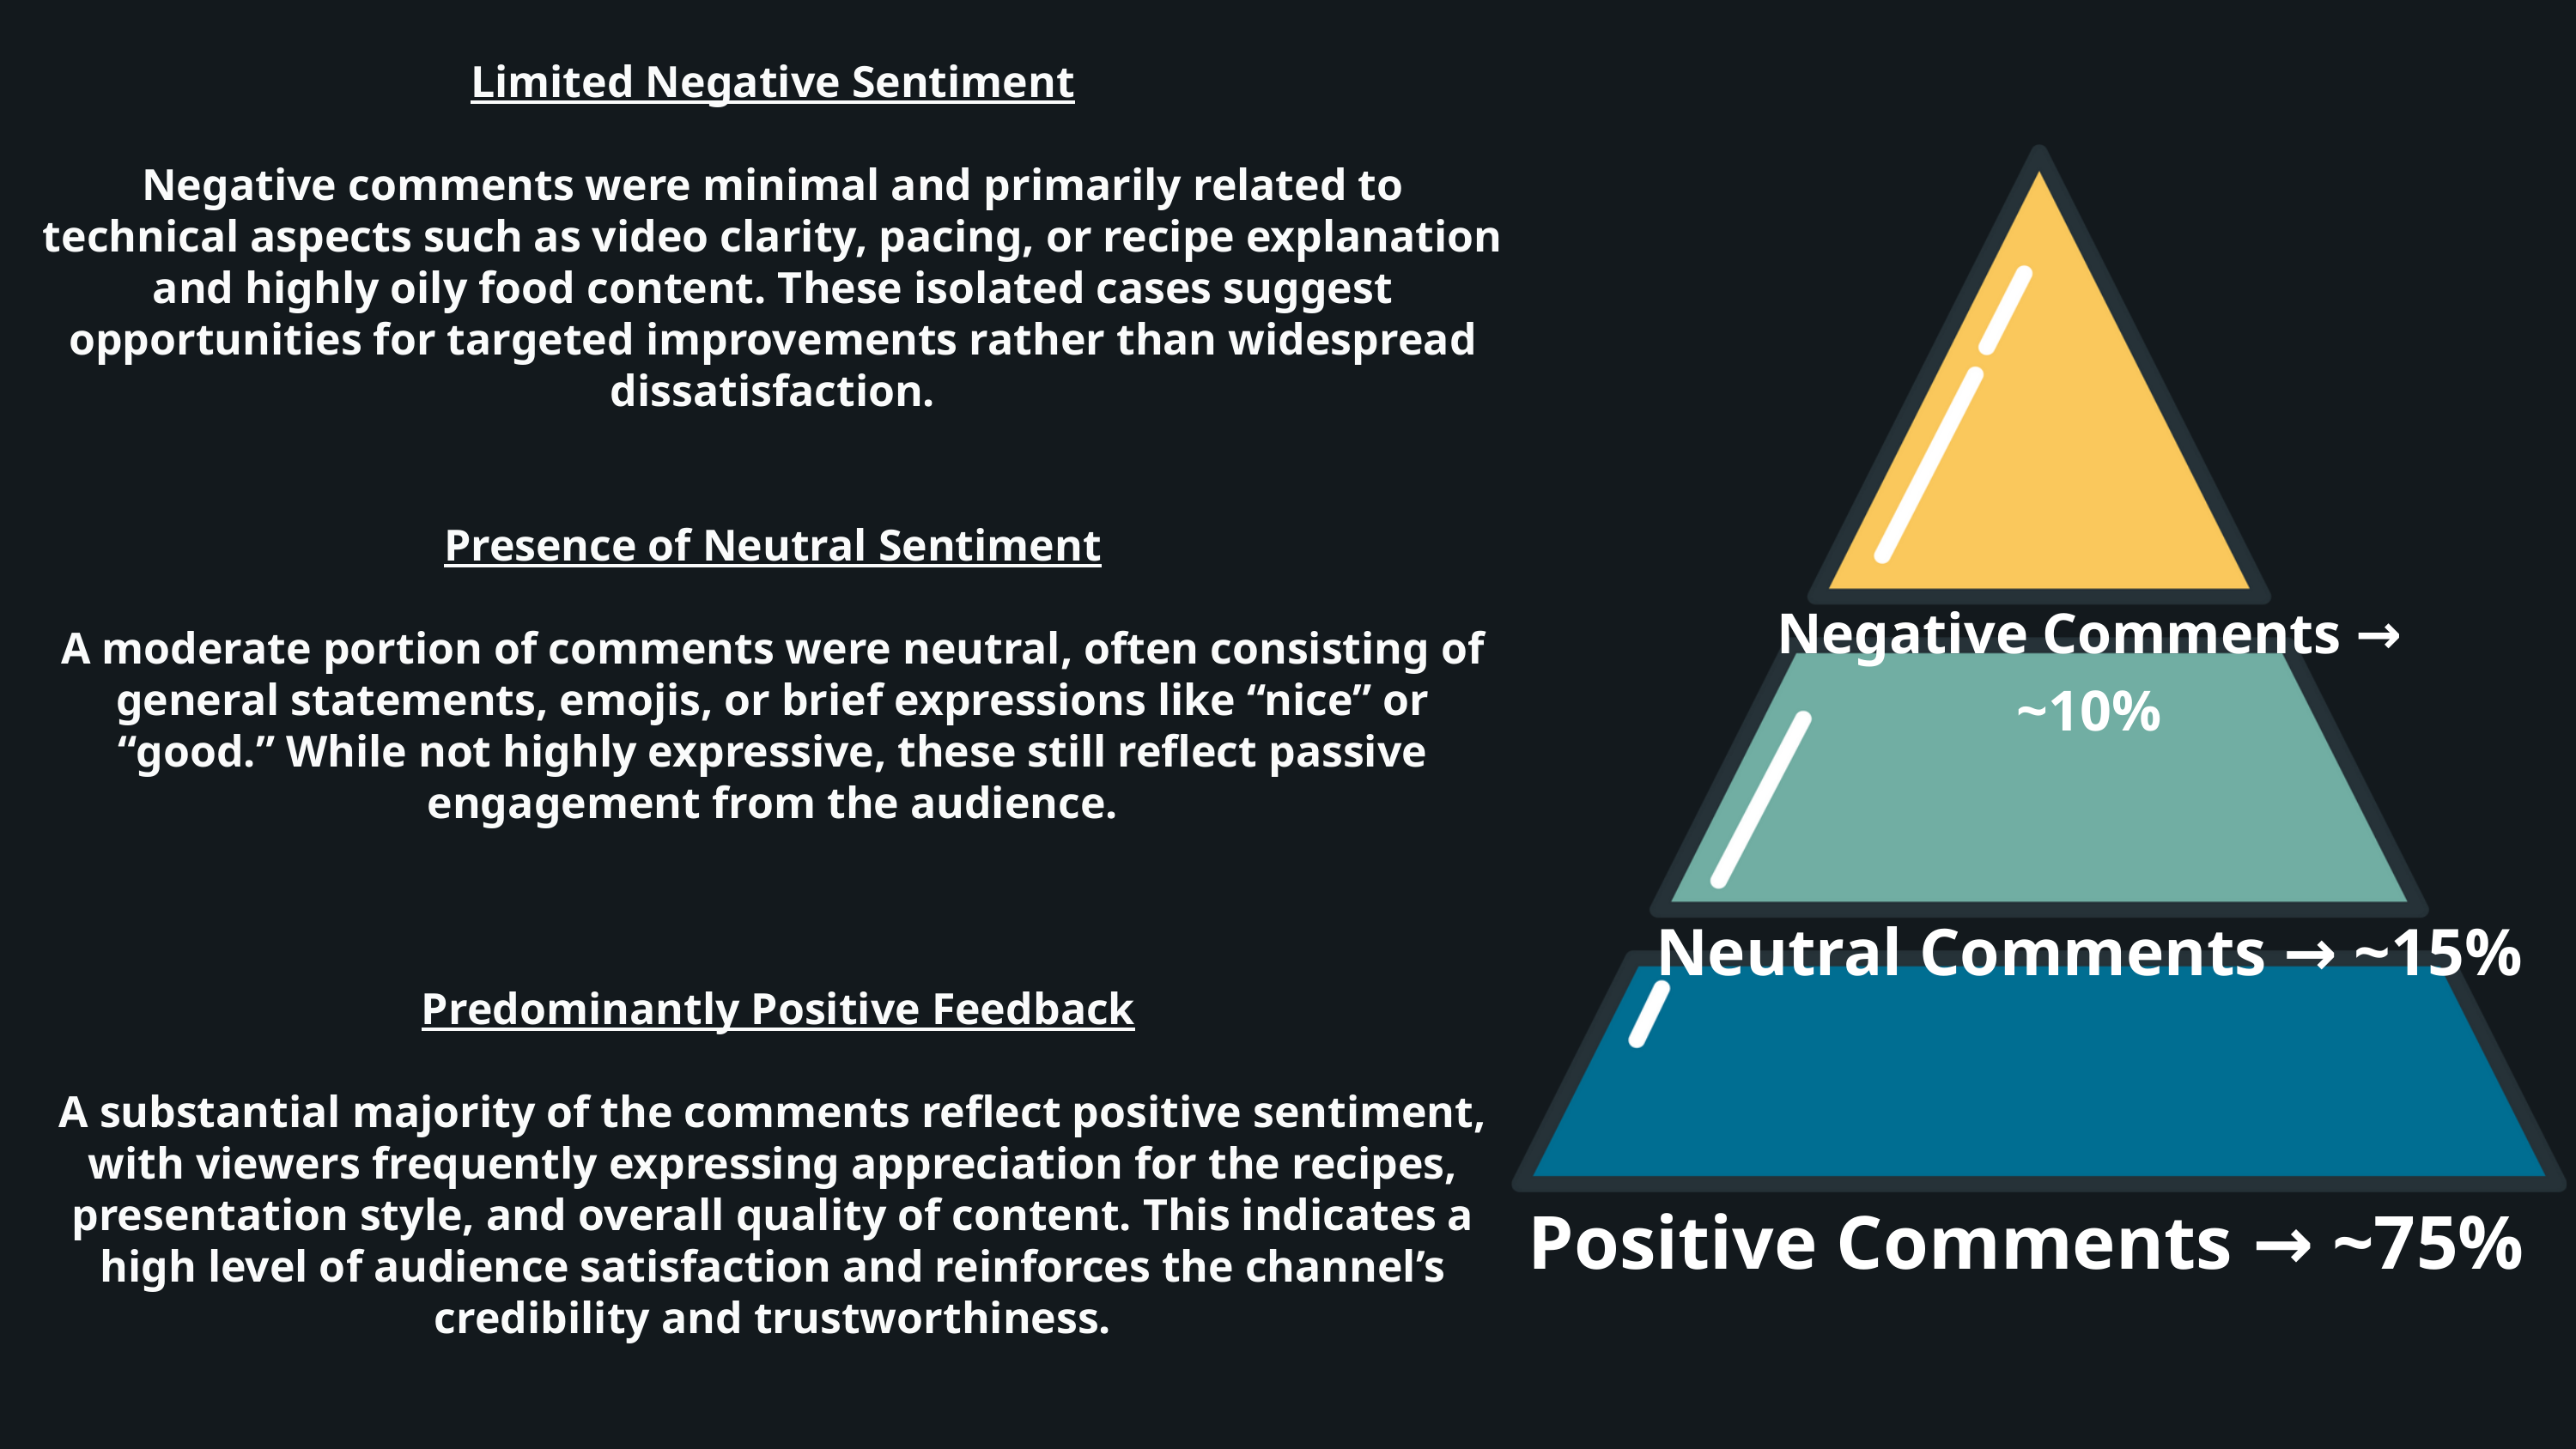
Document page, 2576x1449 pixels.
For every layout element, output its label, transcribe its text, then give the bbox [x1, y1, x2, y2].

text_box Negative Comments → ~10% [1711, 509, 2468, 820]
text_box Neutral Comments → ~15% [1584, 898, 2576, 989]
text_box Positive Comments → ~75% [1511, 1180, 2543, 1284]
text_box [1511, 144, 2567, 1192]
text_box Limited Negative Sentiment Negative comments were minimal and primarily related to technical aspects such as video clarity, pacing, or recipe explanation and highly oily food content. These isolated cases suggest opportunities for targeted improvements rather than widespread dissatisfaction. Presence of Neutral Sentiment A moderate portion of comments were neutral, often consisting of general statements, emojis, or brief expressions like “nice” or “good.” While not highly expressive, these still reflect passive engagement from the audience. Predominantly Positive Feedback A substantial majority of the comments reflect positive sentiment, with viewers frequently expressing appreciation for the recipes, presentation style, and overall quality of content. This indicates a high level of audience satisfaction and reinforces the channel’s credibility and trustworthiness. [33, 48, 1512, 1401]
